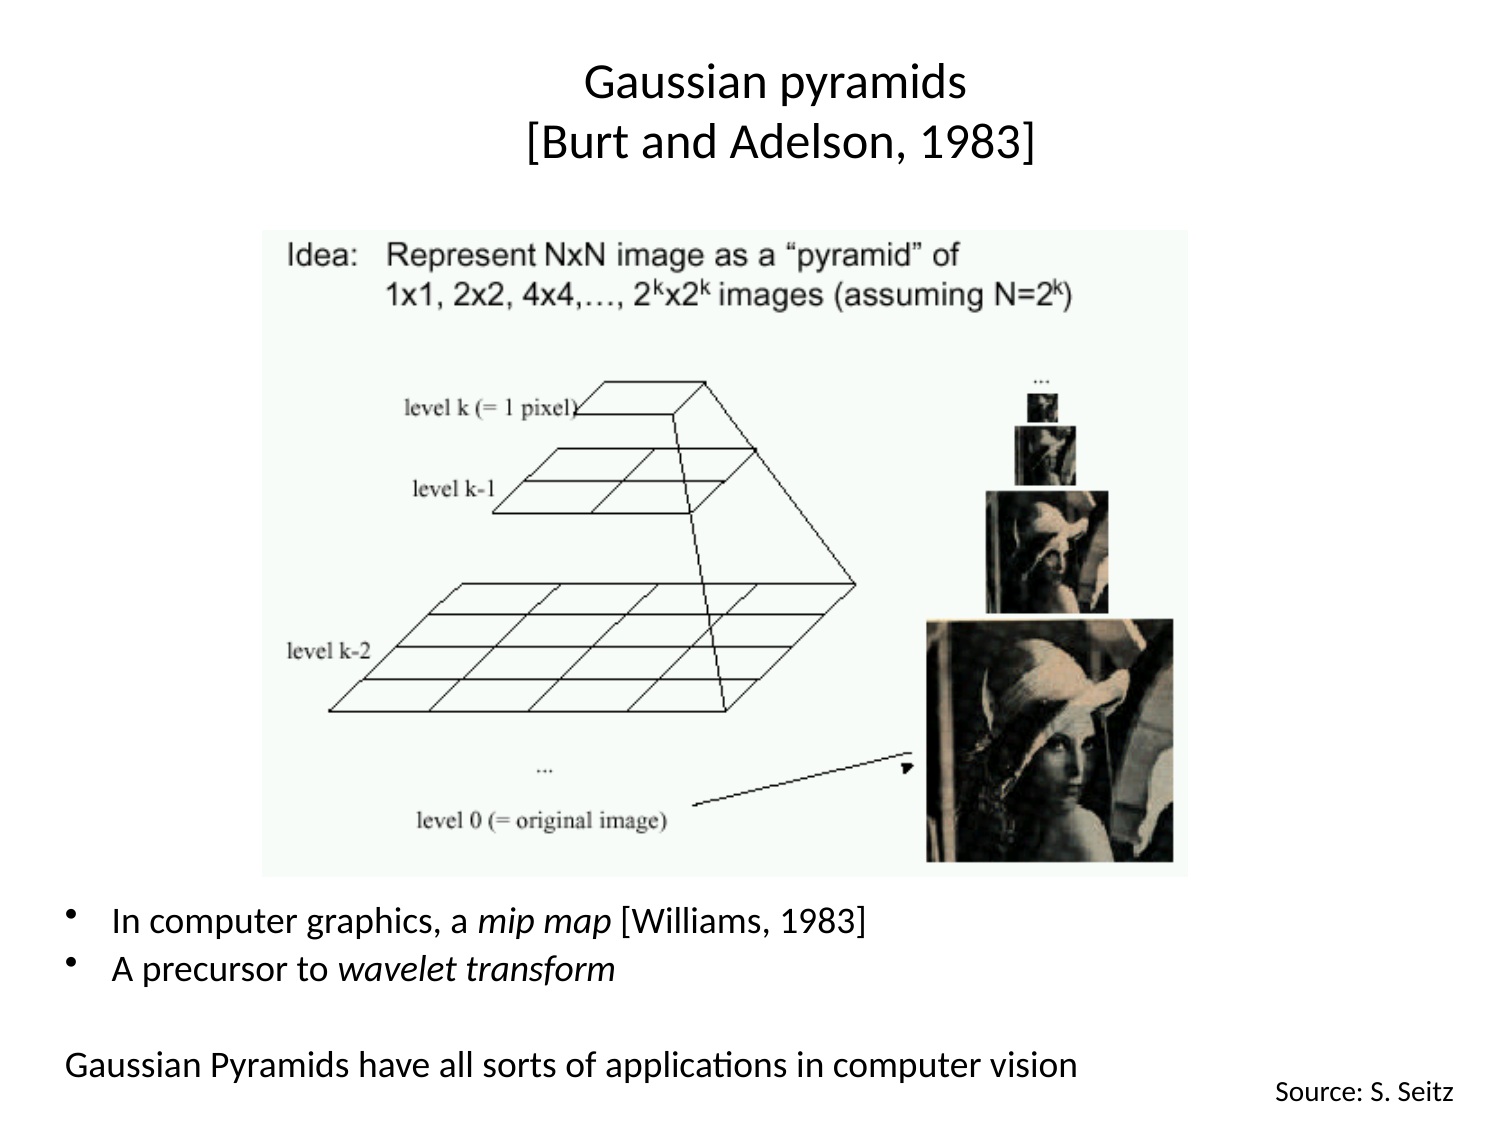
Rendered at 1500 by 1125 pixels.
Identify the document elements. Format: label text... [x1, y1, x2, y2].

text_box Source: S. Seitz [1260, 1064, 1486, 1115]
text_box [262, 230, 1188, 877]
text_box In computer graphics, a mip map [Williams, 1983] A precursor to wavelet transform Gaussian Pyramids have all sorts of applications in computer vision [50, 841, 1500, 1125]
title Gaussian pyramids [Burt and Adelson, 1983] [112, 39, 1450, 177]
